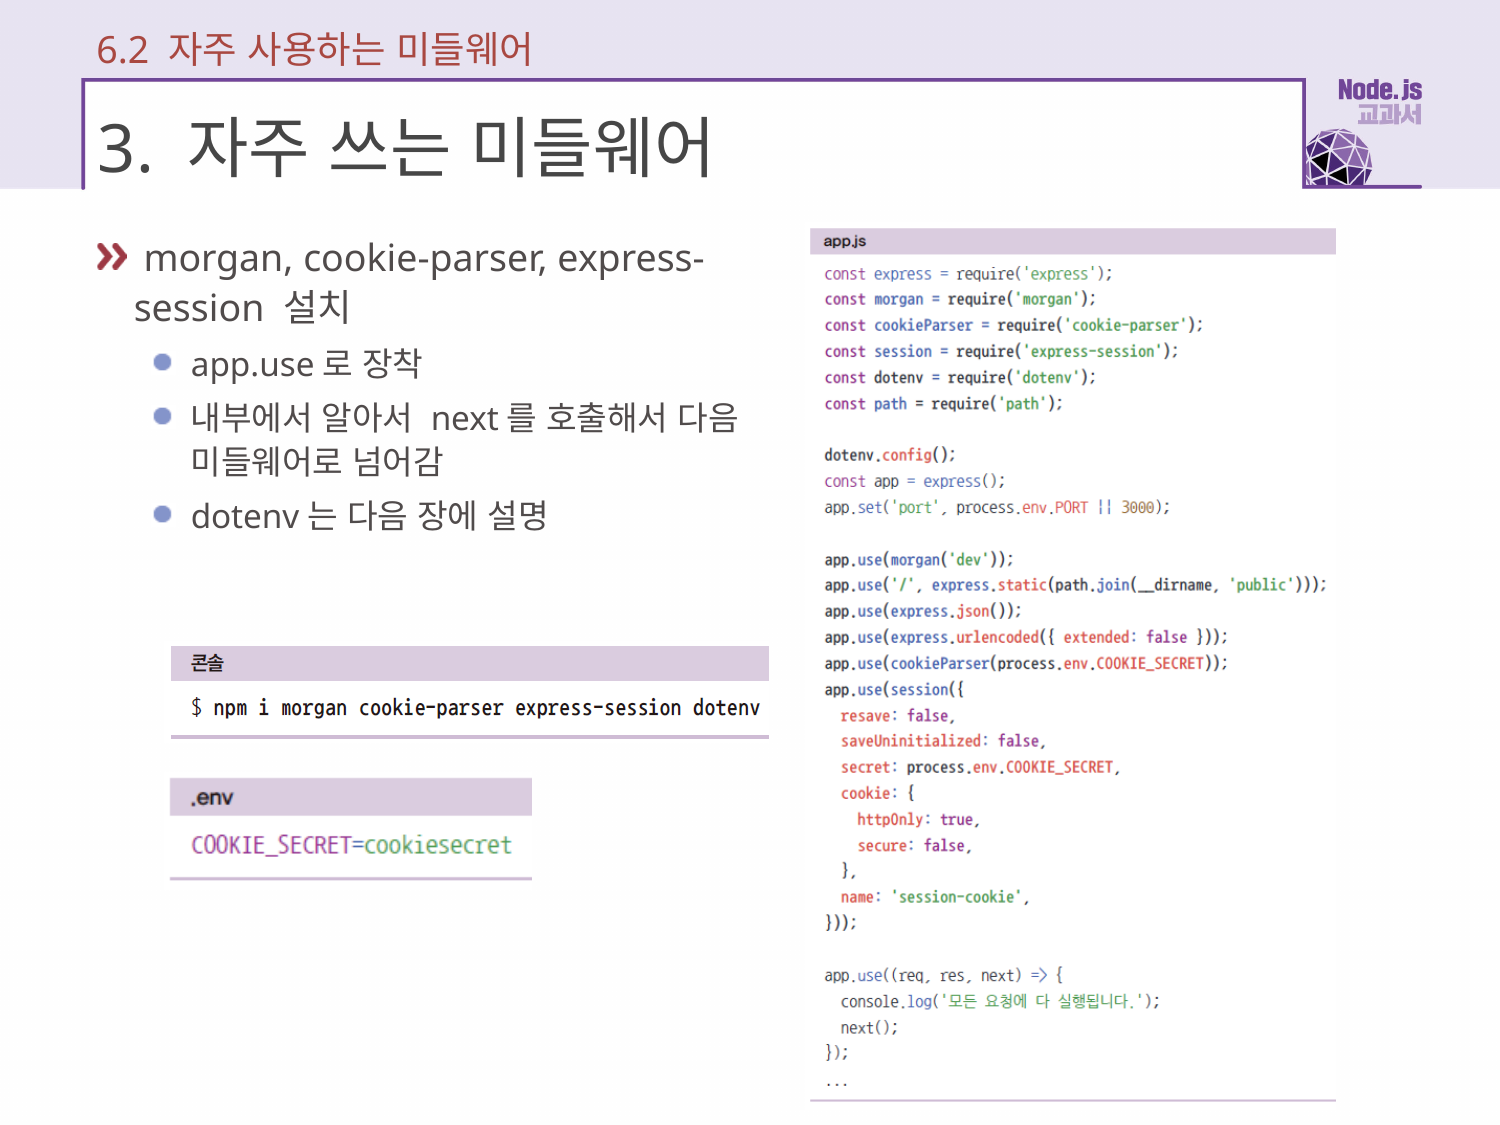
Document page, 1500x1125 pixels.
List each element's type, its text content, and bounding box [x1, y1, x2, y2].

text_box 6.2 자주 사용하는 미들웨어 [81, 14, 807, 62]
picture [0, 0, 1500, 1125]
list morgan, cookie-parser, express-session 설치 app.use로 장착 내부에서 알아서 next를 호출해서 다음 미들웨어로 넘어감 dotenv는 다음 장에 설명 [81, 222, 802, 1111]
title 3. 자주 쓰는 미들웨어 [82, 61, 1413, 193]
